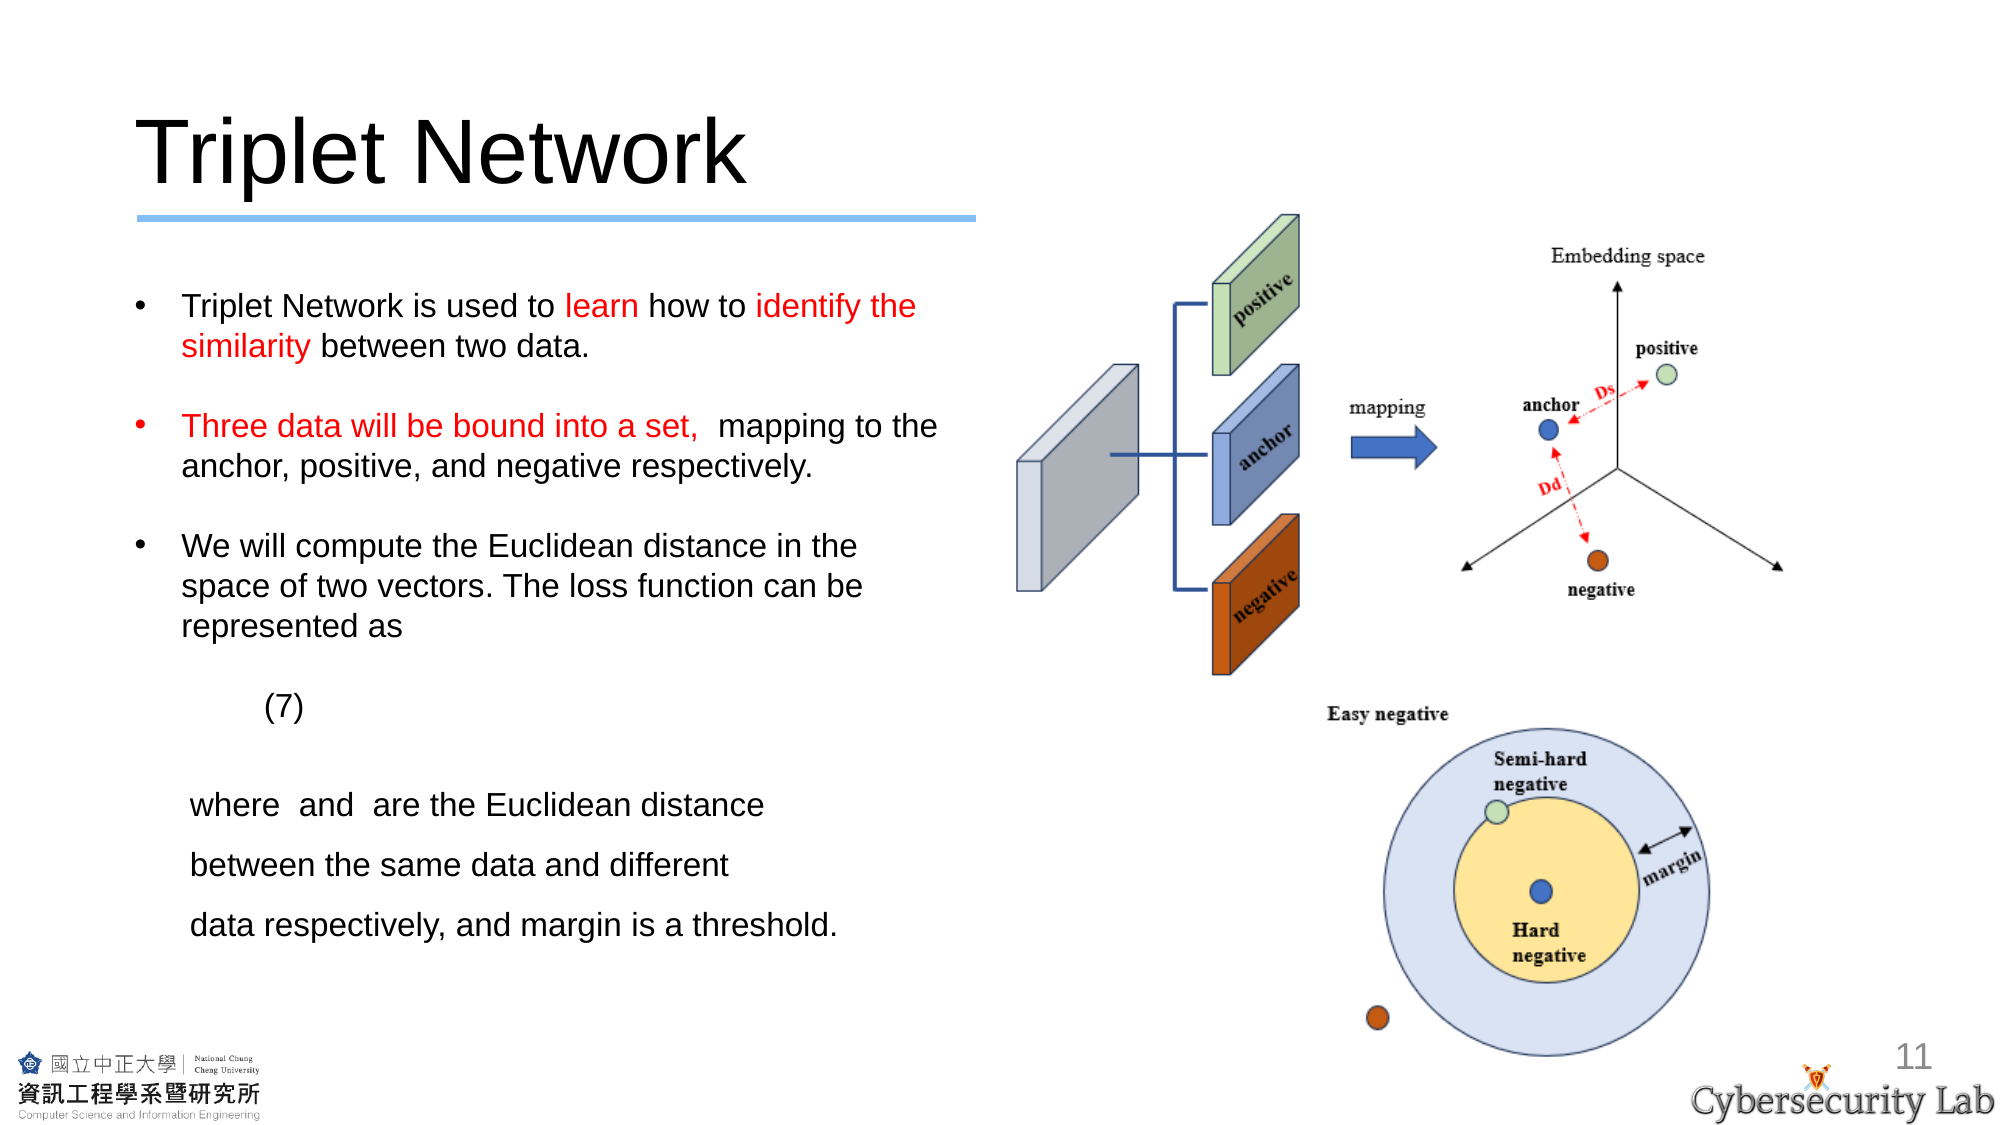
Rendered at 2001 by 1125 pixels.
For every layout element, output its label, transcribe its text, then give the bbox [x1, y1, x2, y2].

title Triplet Network [119, 45, 1845, 263]
picture [1685, 1063, 2000, 1125]
picture [3, 1043, 272, 1125]
slide_number 11 [1469, 1013, 1949, 1096]
picture [976, 180, 1810, 1075]
